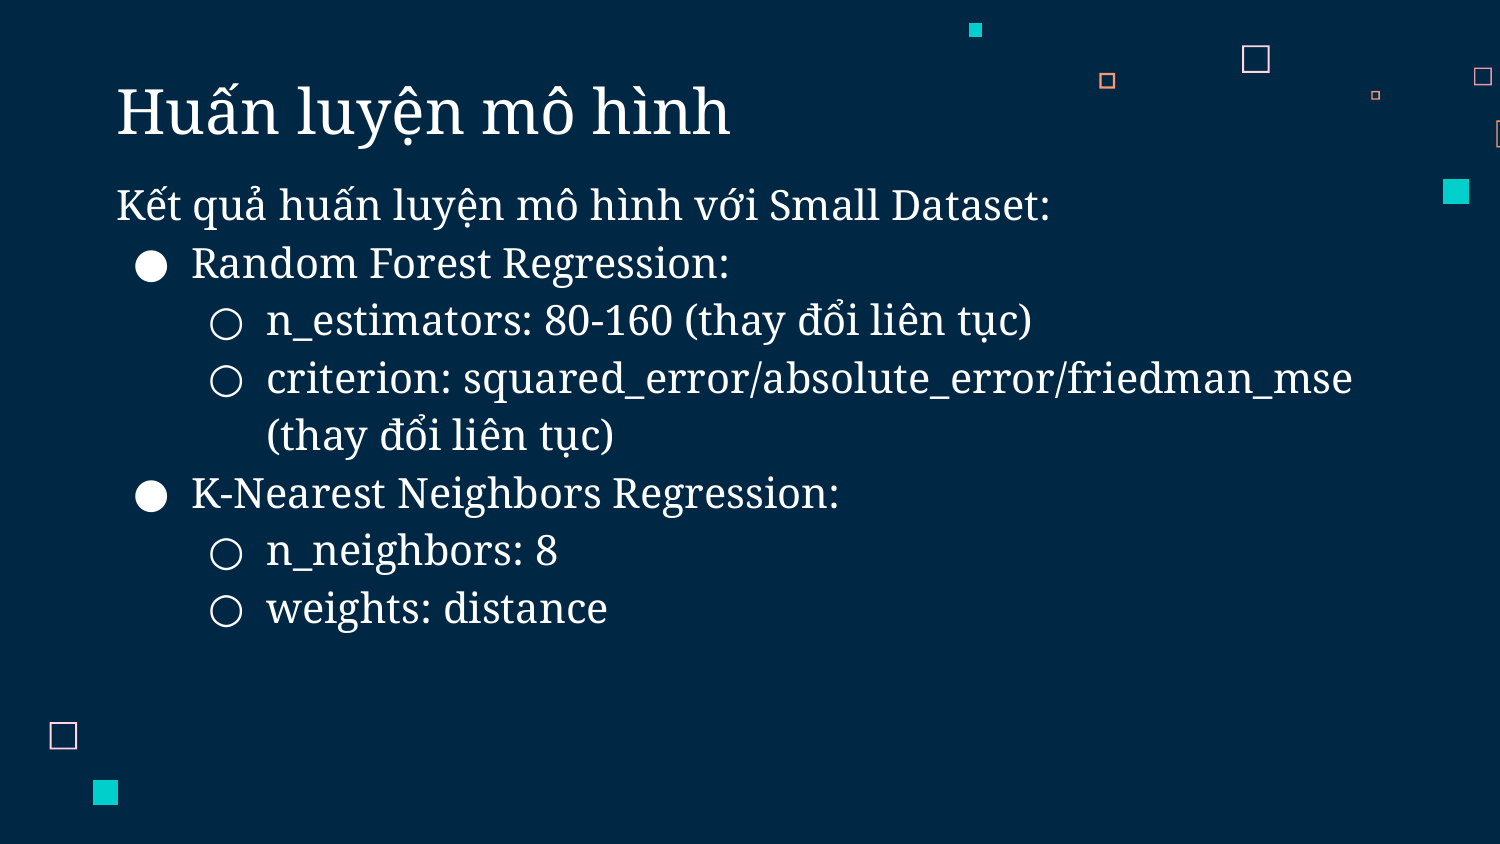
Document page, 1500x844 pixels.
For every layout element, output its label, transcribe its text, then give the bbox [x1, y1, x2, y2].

title Huấn luyện mô hình [101, 67, 878, 156]
text_box Kết quả huấn luyện mô hình với Small Dataset: Random Forest Regression: n_estimators: 80-160 (thay đổi liên tục) criterion: squared_error/absolute_error/friedman_mse (thay đổi liên tục) K-Nearest Neighbors Regression: n_neighbors: 8 weights: distance [101, 156, 1424, 688]
